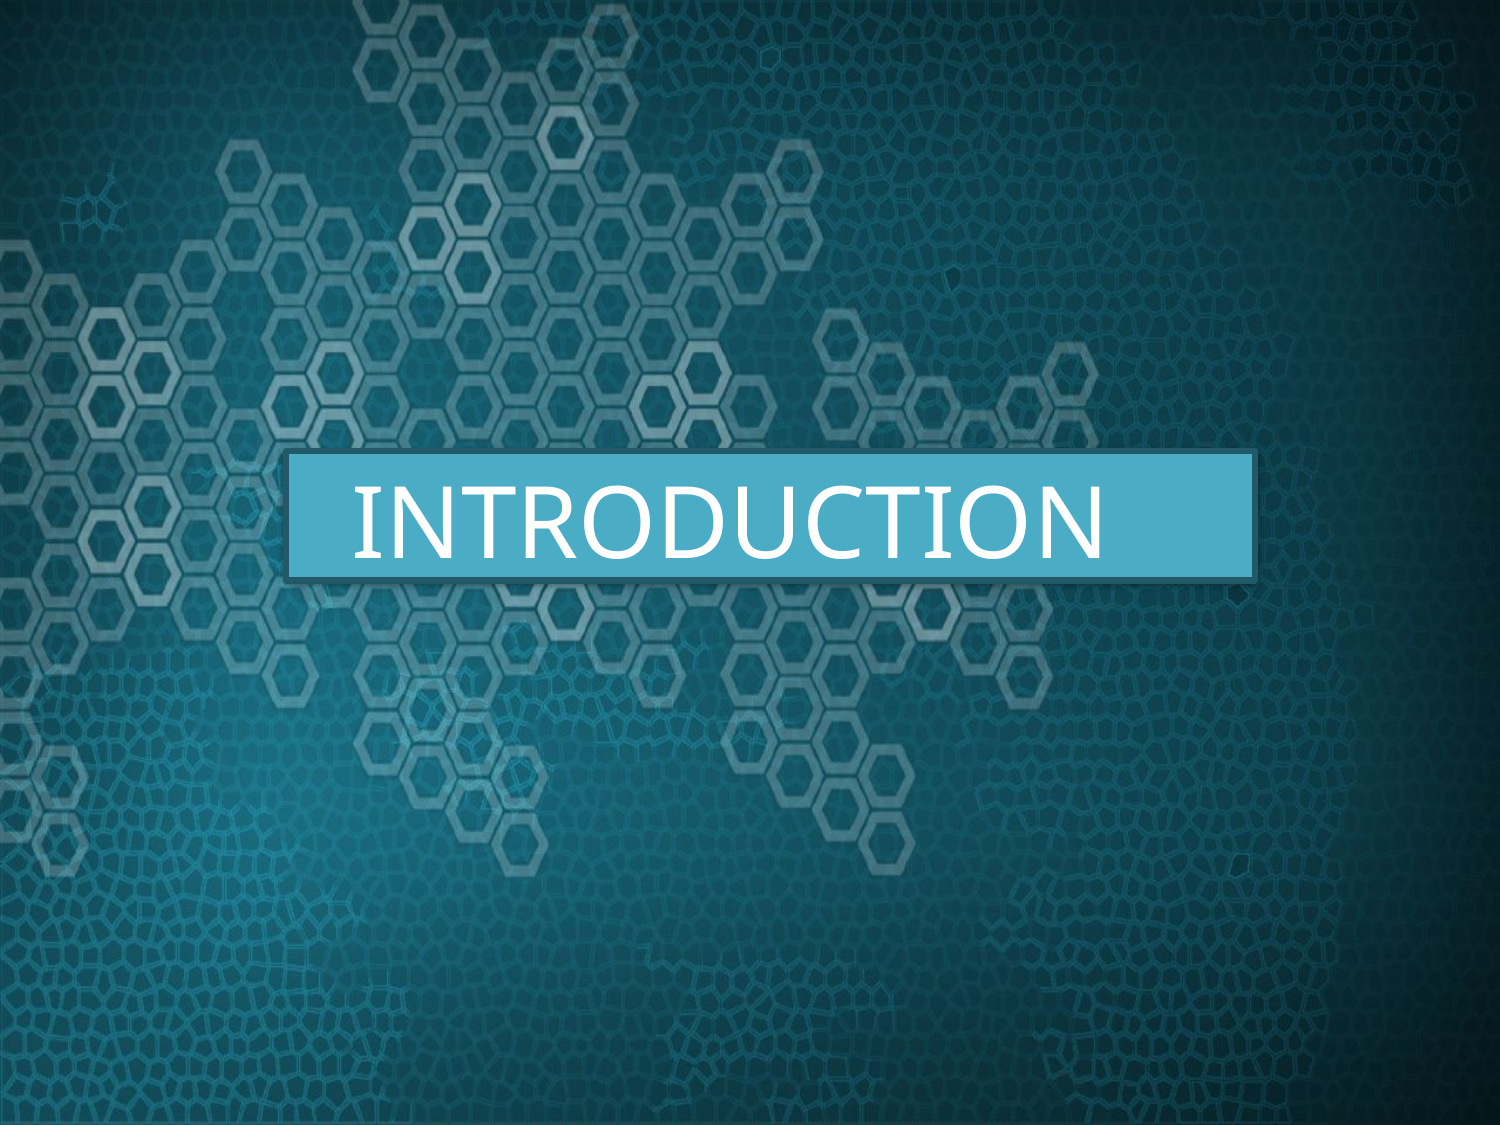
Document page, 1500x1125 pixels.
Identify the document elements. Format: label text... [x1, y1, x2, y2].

text_box INTRODUCTION [336, 450, 1291, 586]
picture [0, 0, 1500, 1125]
text_box [283, 448, 1258, 584]
